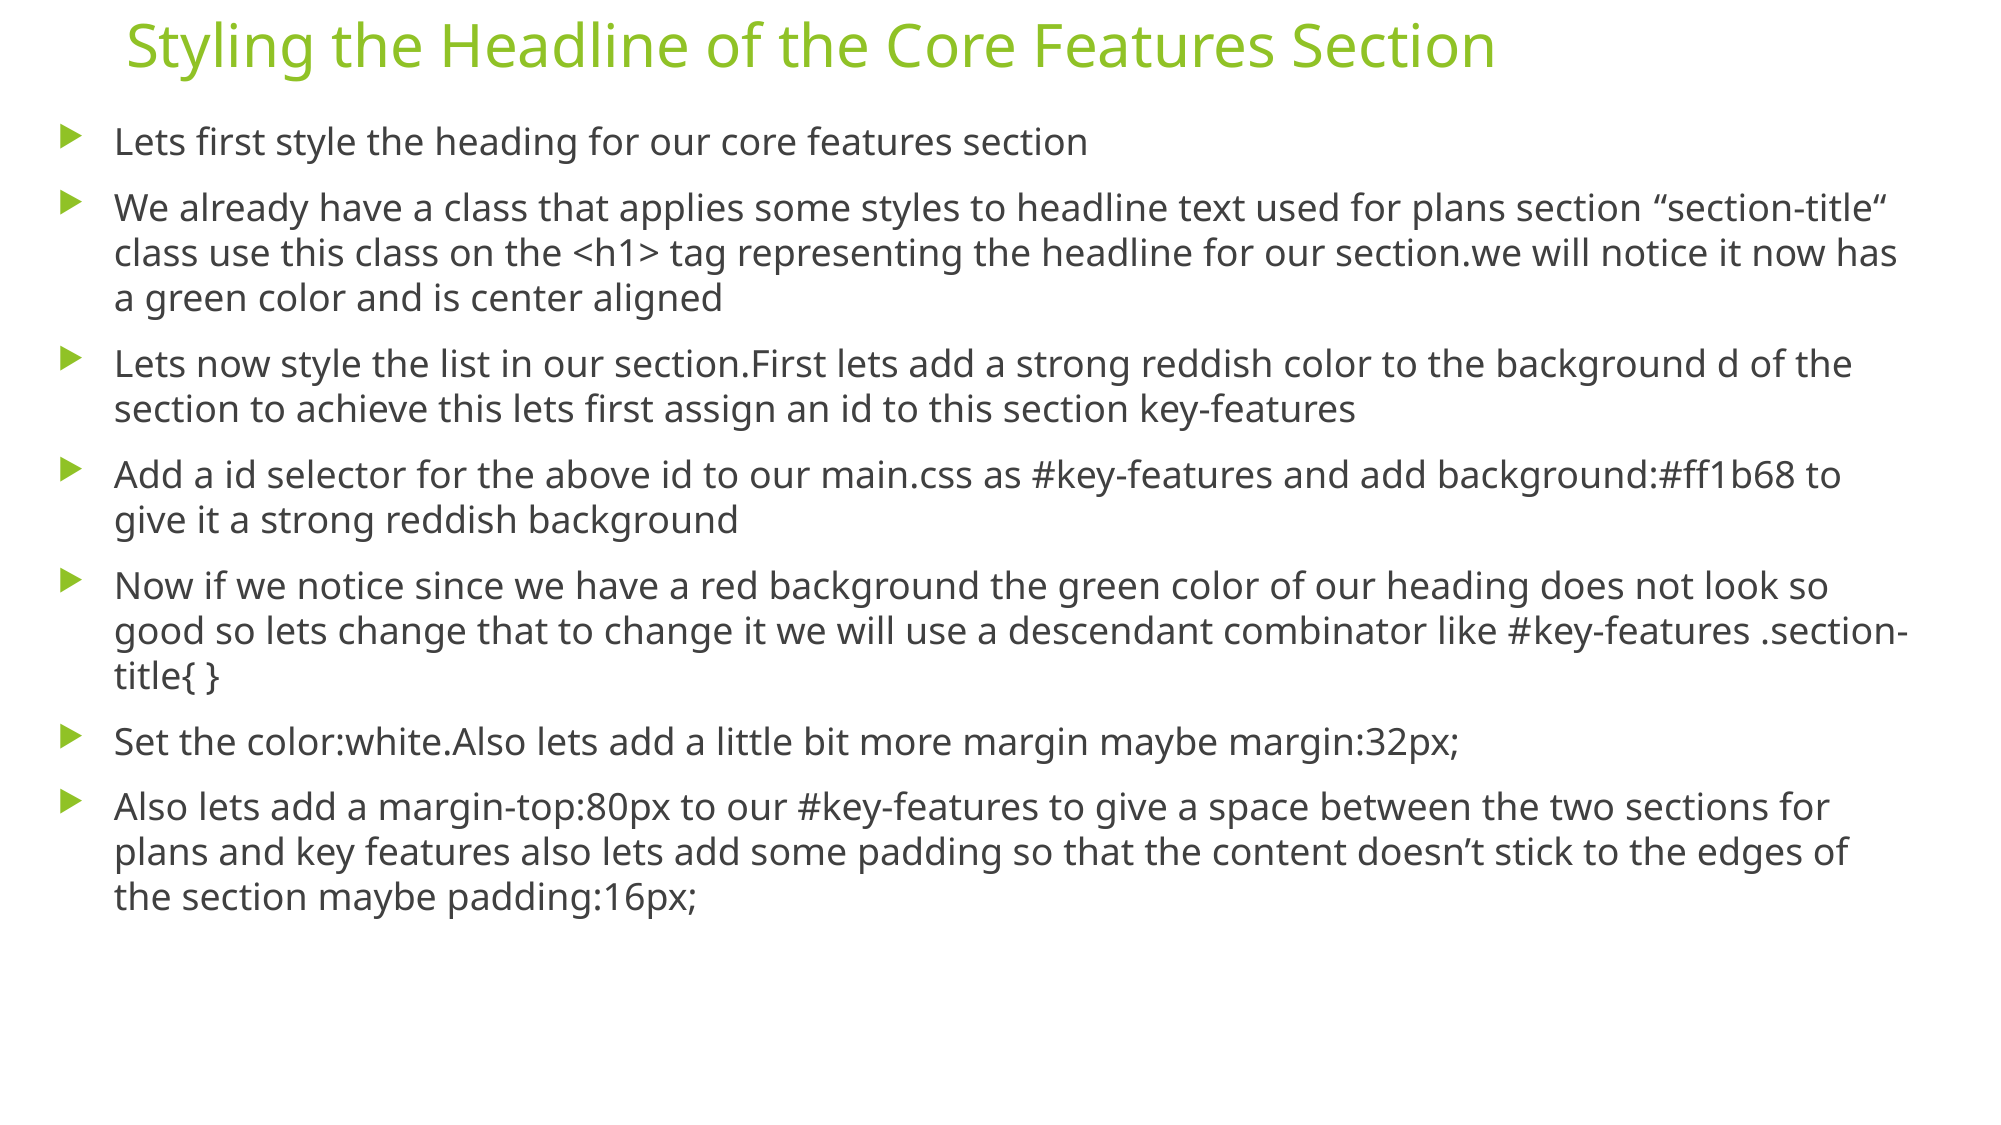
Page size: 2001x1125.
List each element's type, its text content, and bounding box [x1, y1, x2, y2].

list Lets first style the heading for our core features section We already have a class that applies some styles to headline text used for plans section “section-title“ class use this class on the <h1> tag representing the headline for our section.we will notice it now has a green color and is center aligned Lets now style the list in our section.First lets add a strong reddish color to the background d of the section to achieve this lets first assign an id to this section key-features Add a id selector for the above id to our main.css as #key-features and add background:#ff1b68 to give it a strong reddish background Now if we notice since we have a red background the green color of our heading does not look so good so lets change that to change it we will use a descendant combinator like #key-features .section-title{ } Set the color:white.Also lets add a little bit more margin maybe margin:32px; Also lets add a margin-top:80px to our #key-features to give a space between the two sections for plans and key features also lets add some padding so that the content doesn’t stick to the edges of the section maybe padding:16px; [42, 110, 1930, 1085]
title Styling the Headline of the Core Features Section [111, 0, 1930, 88]
